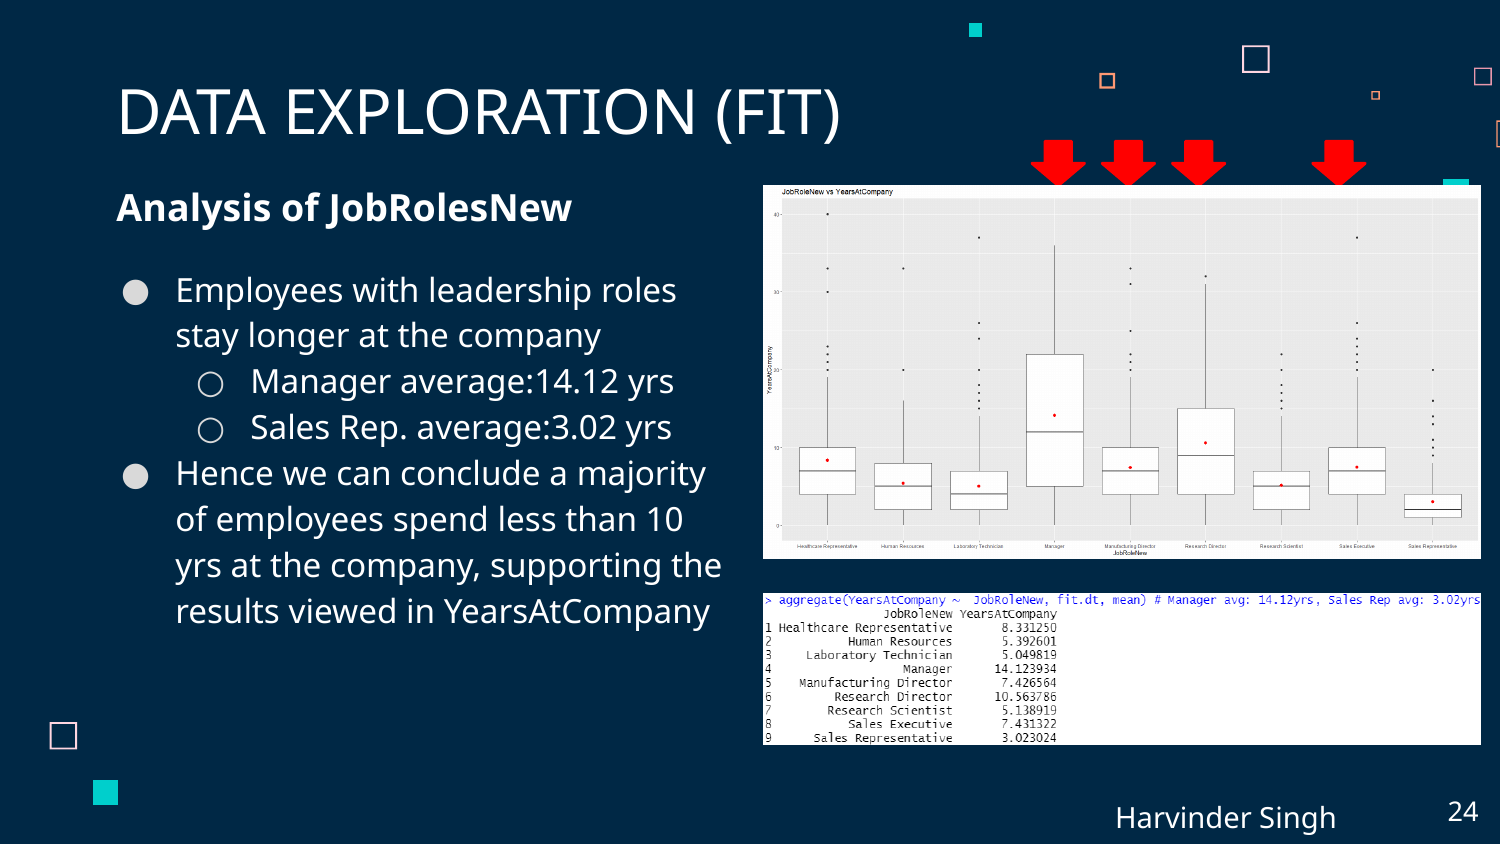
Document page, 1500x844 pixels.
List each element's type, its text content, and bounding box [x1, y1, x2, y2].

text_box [1031, 141, 1366, 183]
text_box Analysis of JobRolesNew [101, 162, 682, 230]
title DATA EXPLORATION (FIT) [101, 67, 878, 163]
picture [763, 185, 1481, 559]
slide_number 24 [1447, 779, 1494, 844]
subtitle Harvinder Singh Chahal [1099, 779, 1447, 844]
list Employees with leadership roles stay longer at the company Manager average:14.12 yrs Sales Rep. average:3.02 yrs Hence we can conclude a majority of employees spend less than 10 yrs at the company, supporting the results viewed in YearsAtCompany [85, 247, 741, 780]
picture [763, 592, 1481, 745]
